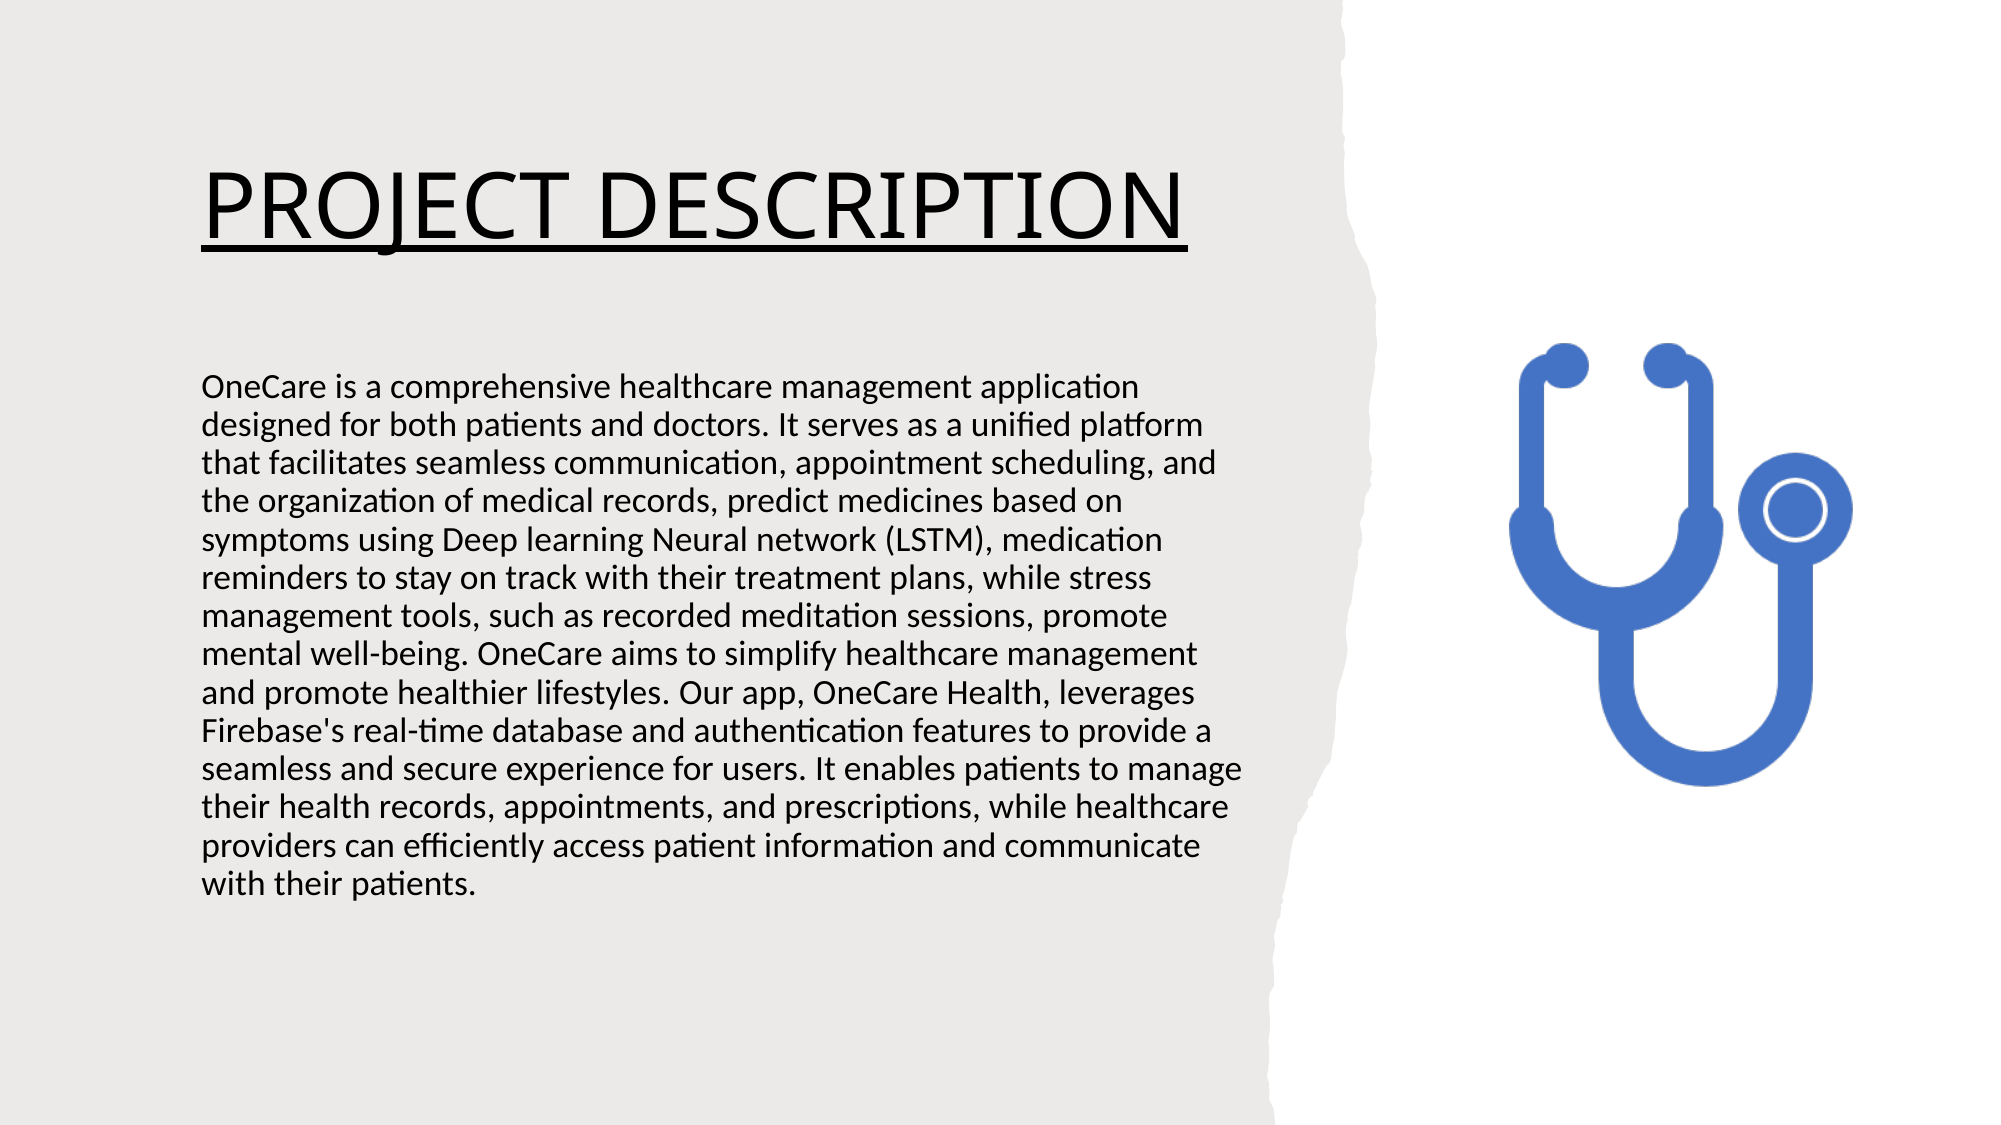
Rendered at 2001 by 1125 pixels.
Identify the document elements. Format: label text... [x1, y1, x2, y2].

title PROJECT DESCRIPTION [186, 99, 1316, 317]
picture [1442, 326, 1920, 804]
text_box [1269, 0, 2000, 1125]
text_box [0, 0, 1436, 1125]
list OneCare is a comprehensive healthcare management application designed for both patients and doctors. It serves as a unified platform that facilitates seamless communication, appointment scheduling, and the organization of medical records, predict medicines based on symptoms using Deep learning Neural network (LSTM), medication reminders to stay on track with their treatment plans, while stress management tools, such as recorded meditation sessions, promote mental well-being. OneCare aims to simplify healthcare management and promote healthier lifestyles. Our app, OneCare Health, leverages Firebase's real-time database and authentication features to provide a seamless and secure experience for users. It enables patients to manage their health records, appointments, and prescriptions, while healthcare providers can efficiently access patient information and communicate with their patients. [186, 359, 1265, 1002]
